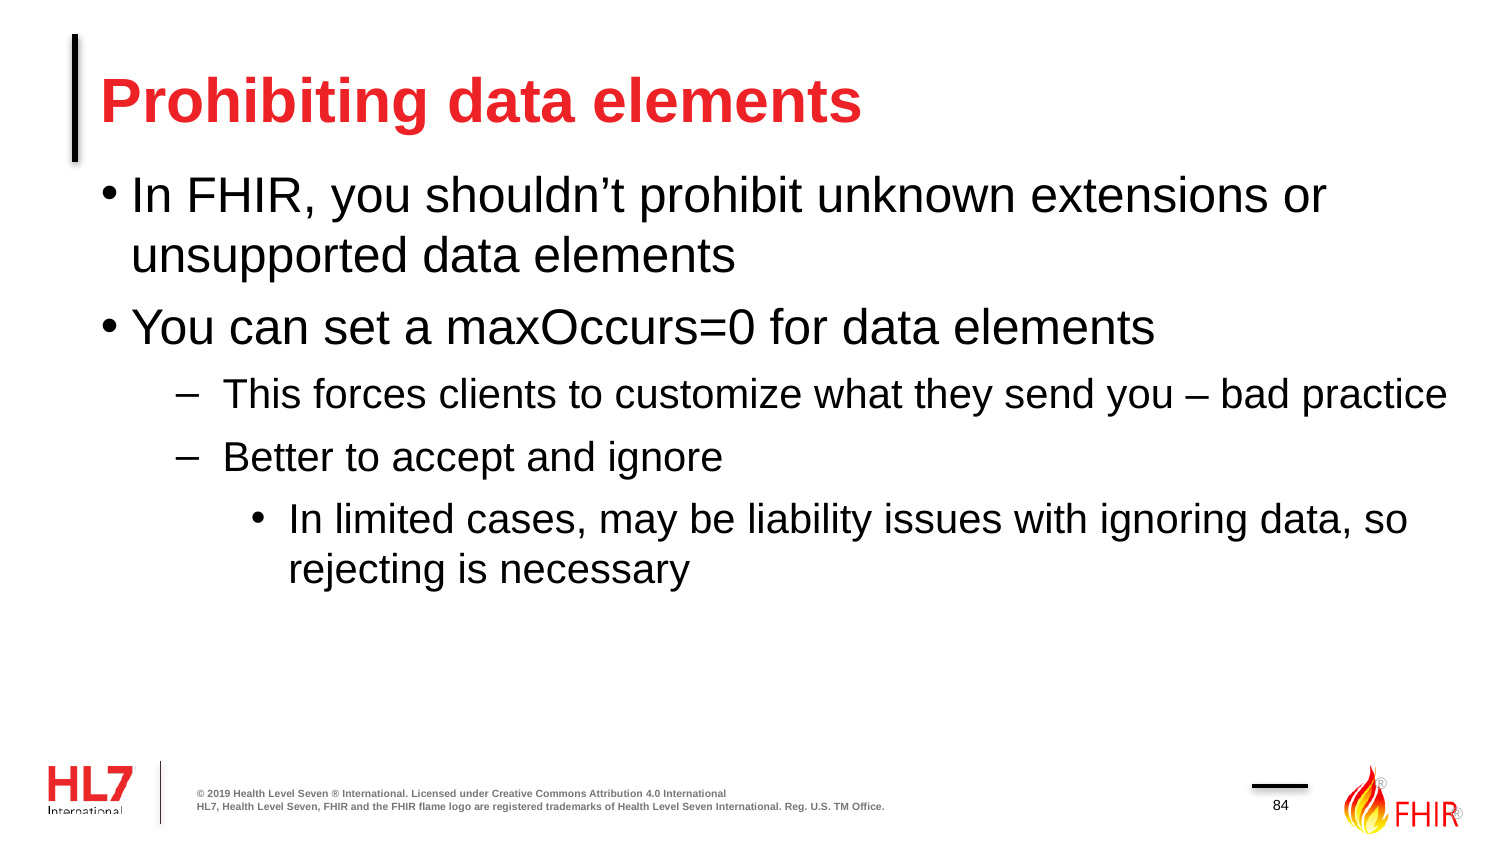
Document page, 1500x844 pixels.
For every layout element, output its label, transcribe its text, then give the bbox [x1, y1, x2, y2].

footer © 2019 Health Level Seven ® International. Licensed under Creative Commons Attribution 4.0 International HL7, Health Level Seven, FHIR and the FHIR flame logo are registered trademarks of Health Level Seven International. Reg. U.S. TM Office. [196, 786, 941, 813]
slide_number 84 [1258, 786, 1304, 813]
list In FHIR, you shouldn’t prohibit unknown extensions or unsupported data elements You can set a maxOccurs=0 for data elements This forces clients to customize what they send you – bad practice Better to accept and ignore In limited cases, may be liability issues with ignoring data, so rejecting is necessary [100, 162, 1451, 731]
picture [1339, 760, 1463, 837]
title Prohibiting data elements [100, 33, 1451, 162]
